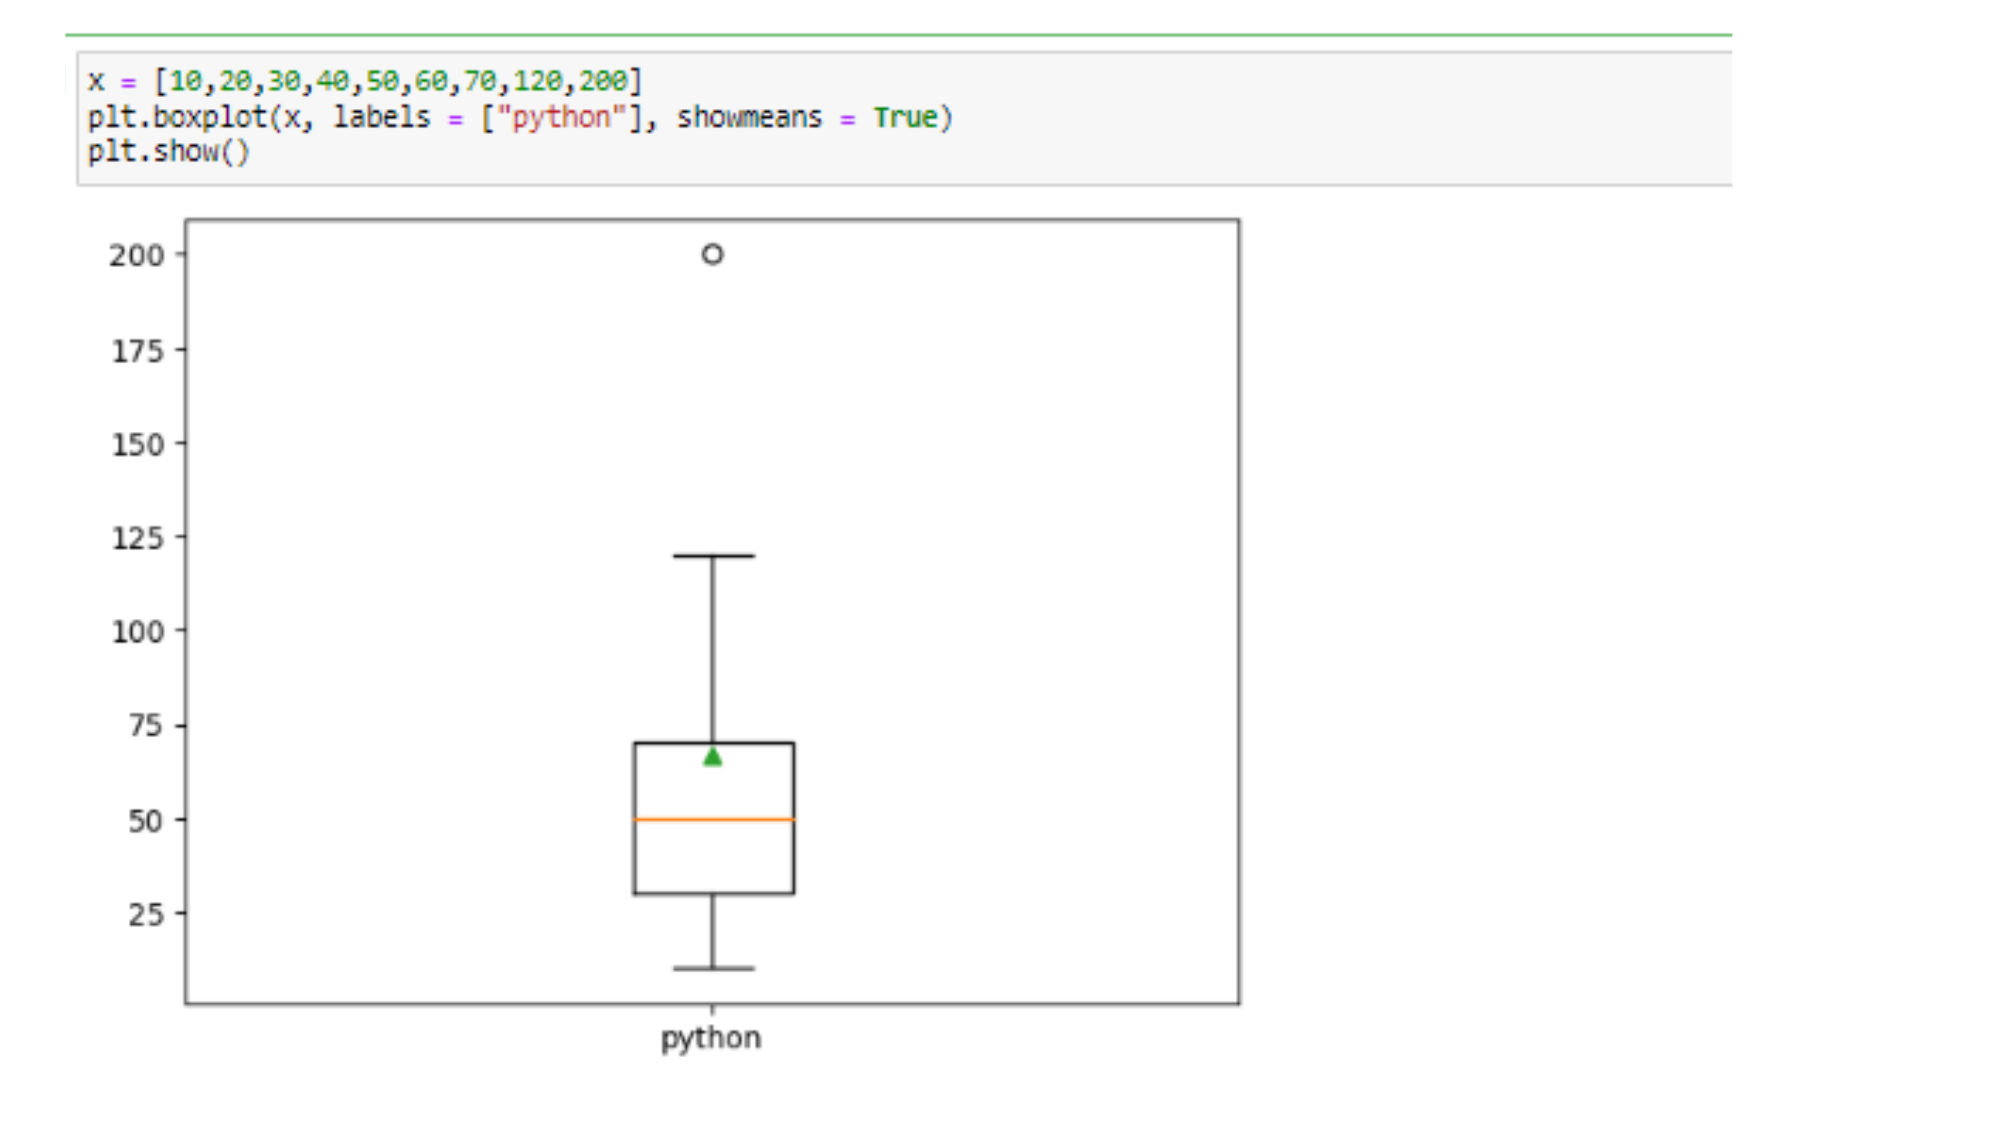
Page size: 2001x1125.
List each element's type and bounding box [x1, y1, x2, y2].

picture [65, 19, 1733, 1061]
